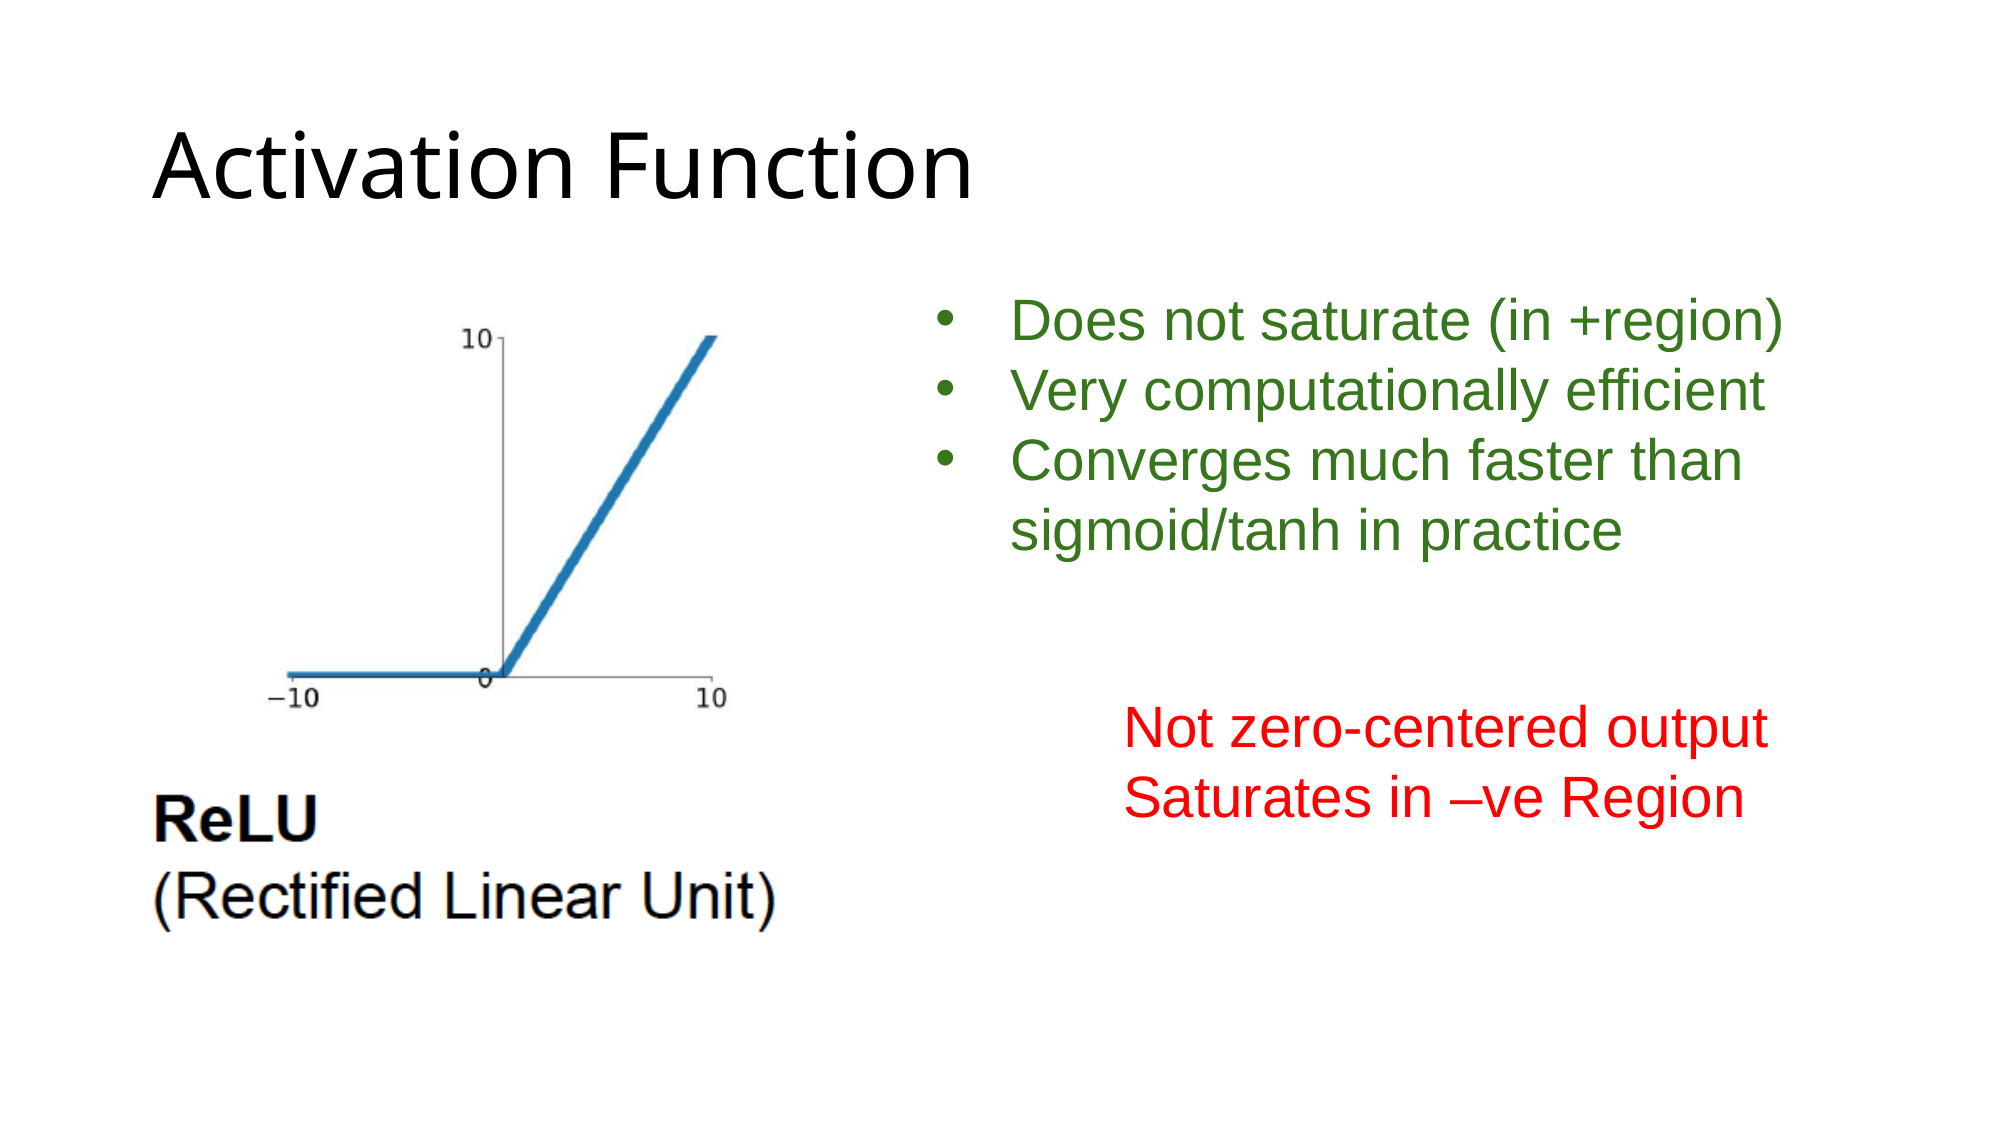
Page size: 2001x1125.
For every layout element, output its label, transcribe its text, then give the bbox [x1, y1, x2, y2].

title Activation Function [137, 59, 1863, 274]
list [120, 259, 922, 974]
text_box Not zero-centered output Saturates in –ve Region [1108, 681, 2000, 836]
text_box Does not saturate (in +region) Very computationally efficient Converges much faster than sigmoid/tanh in practice [922, 274, 1922, 570]
